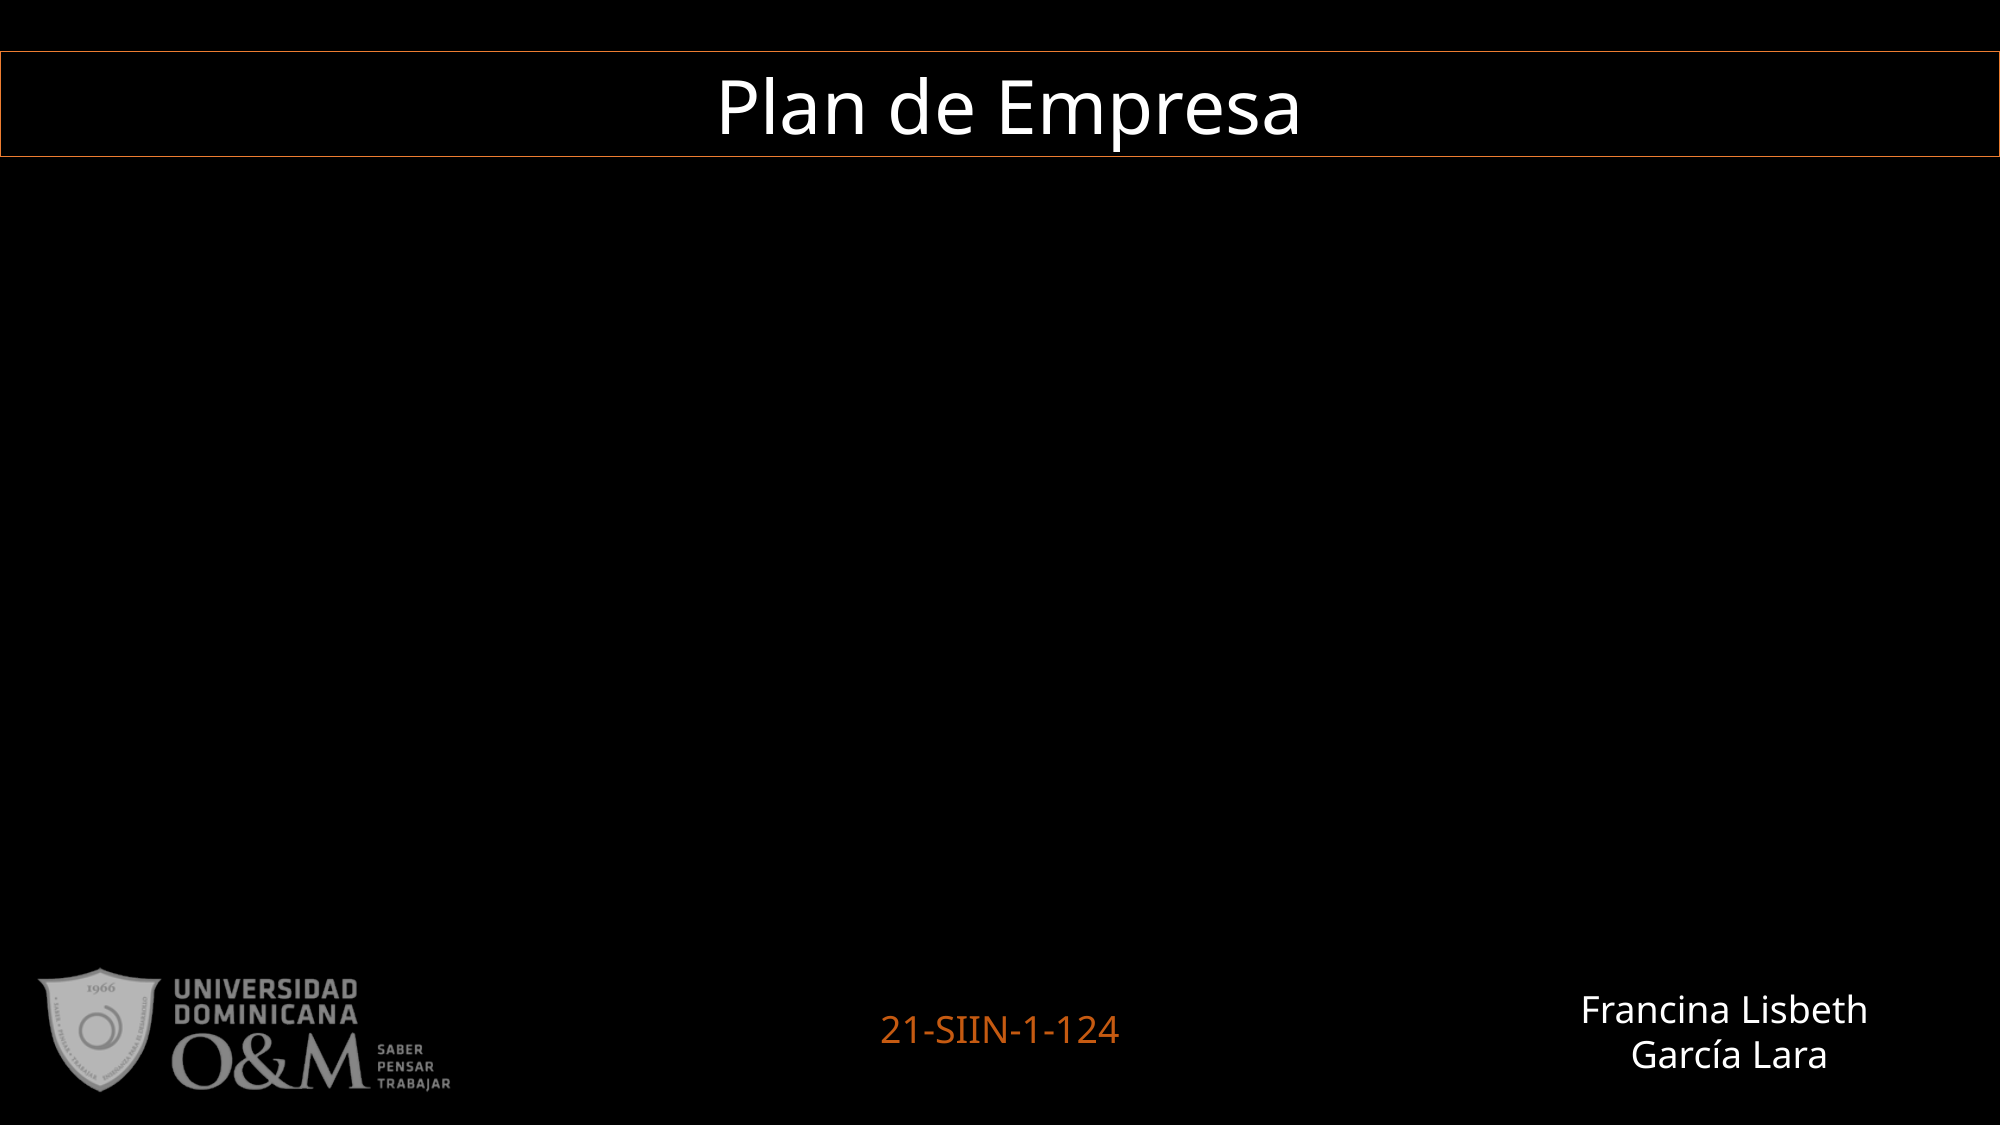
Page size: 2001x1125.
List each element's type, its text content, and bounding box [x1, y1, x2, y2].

text_box Plan de Empresa [0, 51, 2000, 157]
text_box 21-SIIN-1-124 [852, 998, 1148, 1059]
text_box Francina Lisbeth García Lara [1487, 978, 1972, 1084]
picture [36, 966, 452, 1096]
